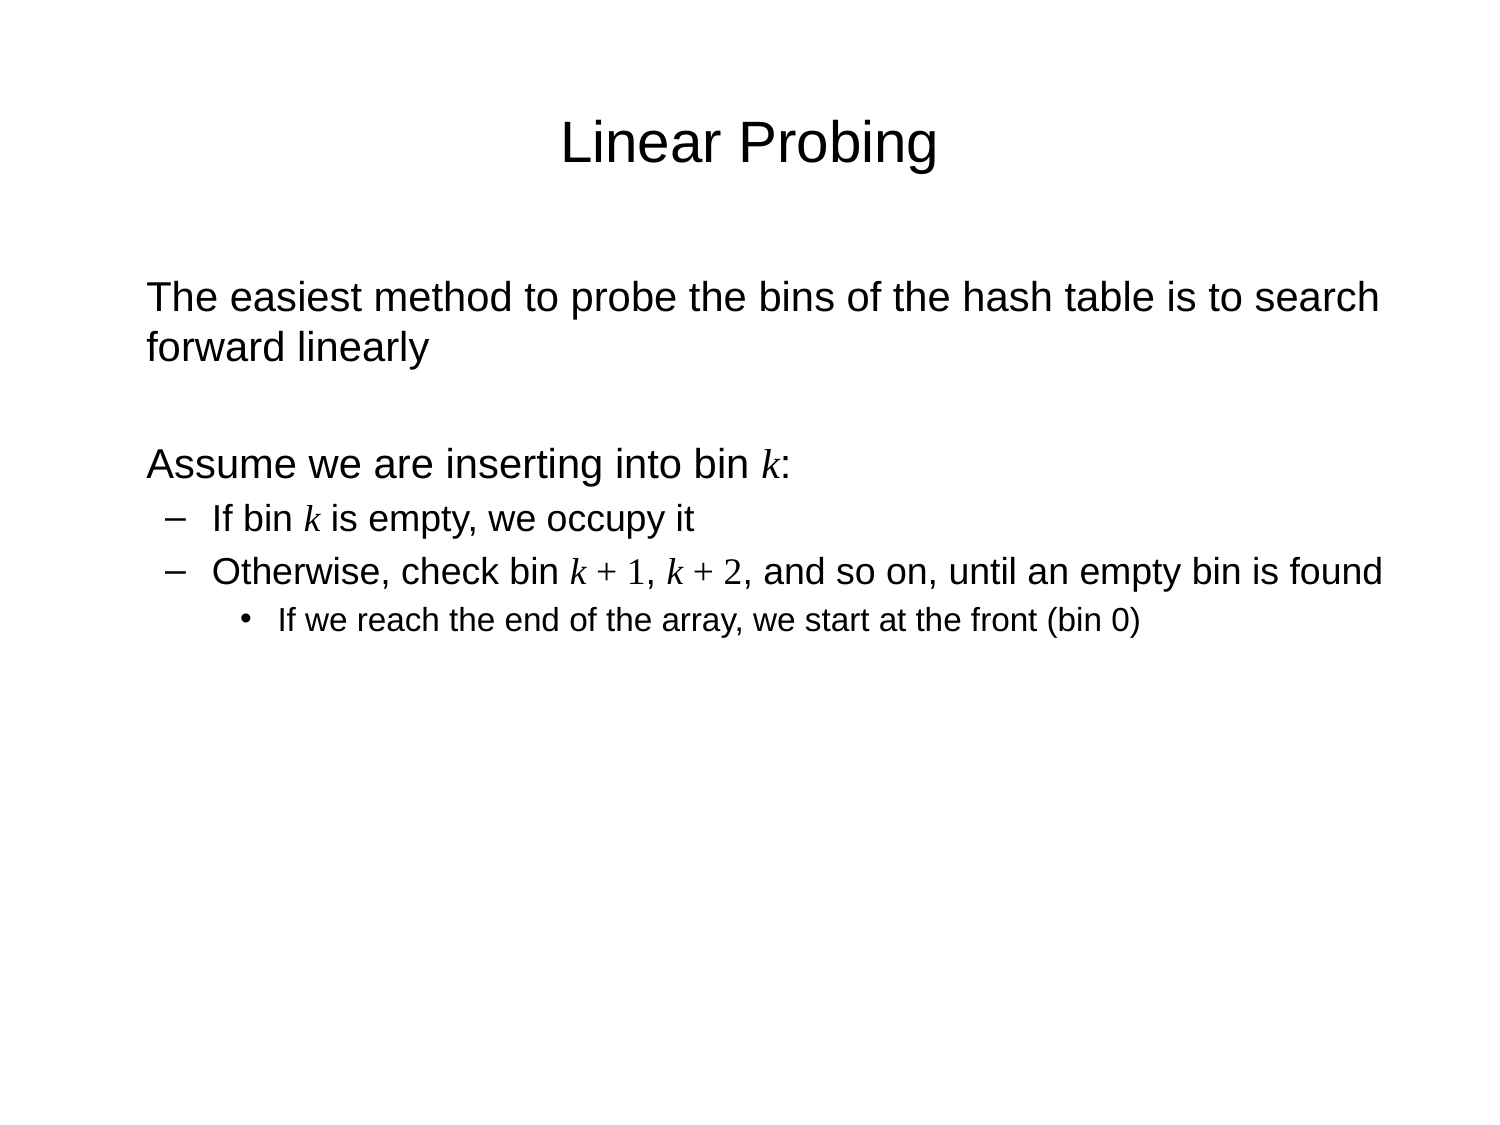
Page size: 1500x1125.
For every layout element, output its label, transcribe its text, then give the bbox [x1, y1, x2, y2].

list The easiest method to probe the bins of the hash table is to search forward linearly Assume we are inserting into bin k: If bin k is empty, we occupy it Otherwise, check bin k + 1, k + 2, and so on, until an empty bin is found If we reach the end of the array, we start at the front (bin 0) [74, 262, 1426, 1006]
title Linear Probing [74, 44, 1426, 233]
